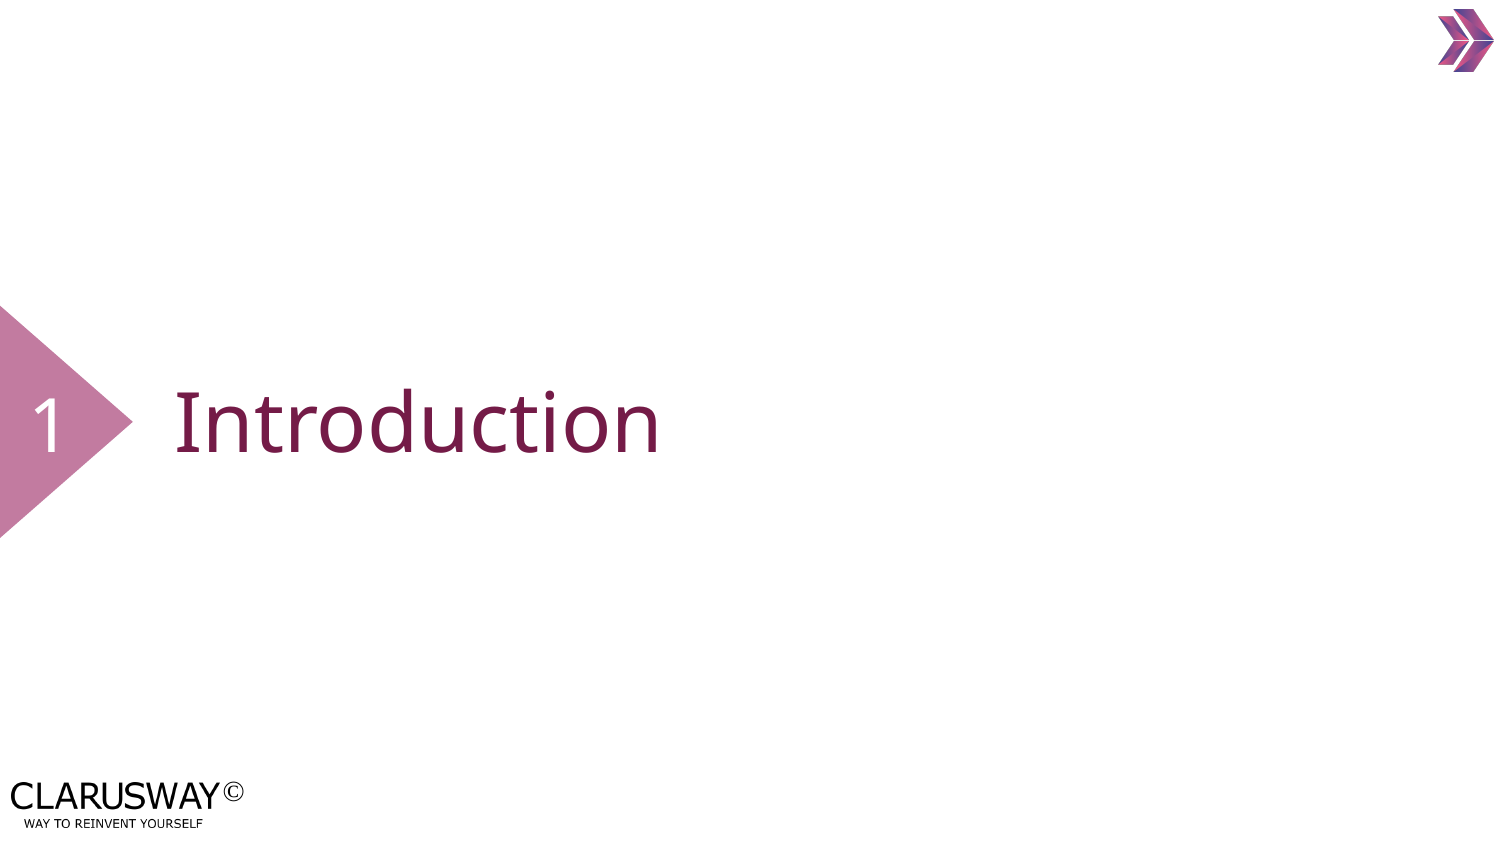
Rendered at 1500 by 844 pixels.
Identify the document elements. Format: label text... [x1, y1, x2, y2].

picture [11, 782, 220, 828]
text_box 1 [0, 306, 100, 540]
picture [1438, 9, 1494, 72]
title Introduction [174, 374, 1390, 470]
